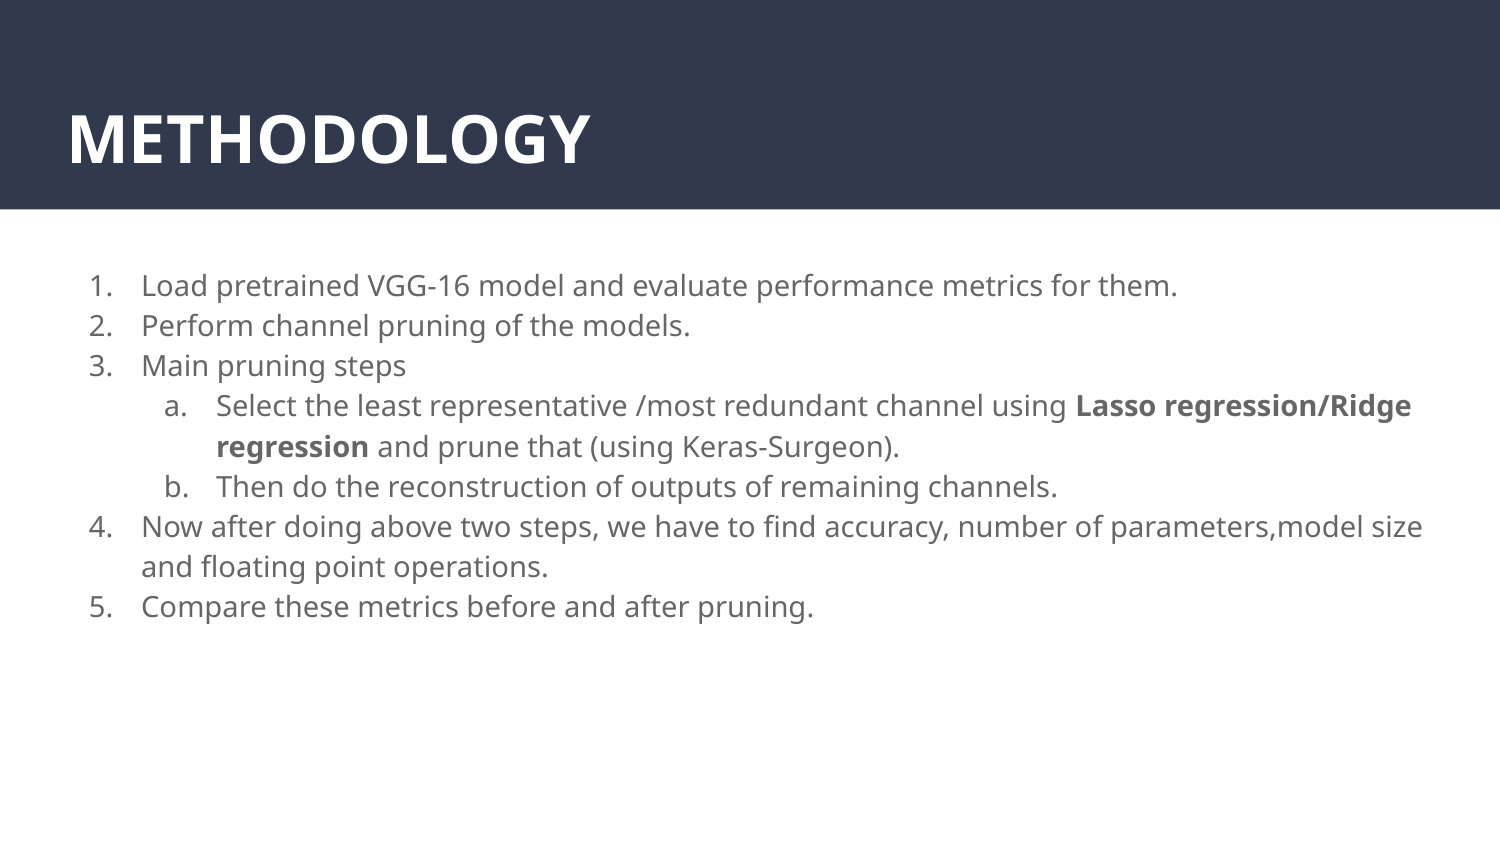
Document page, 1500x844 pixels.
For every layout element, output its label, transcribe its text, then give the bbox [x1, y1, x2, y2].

title METHODOLOGY [51, 82, 1449, 185]
list Load pretrained VGG-16 model and evaluate performance metrics for them. Perform channel pruning of the models. Main pruning steps Select the least representative /most redundant channel using Lasso regression/Ridge regression and prune that (using Keras-Surgeon). Then do the reconstruction of outputs of remaining channels. Now after doing above two steps, we have to find accuracy, number of parameters,model size and floating point operations. Compare these metrics before and after pruning. [51, 247, 1449, 752]
